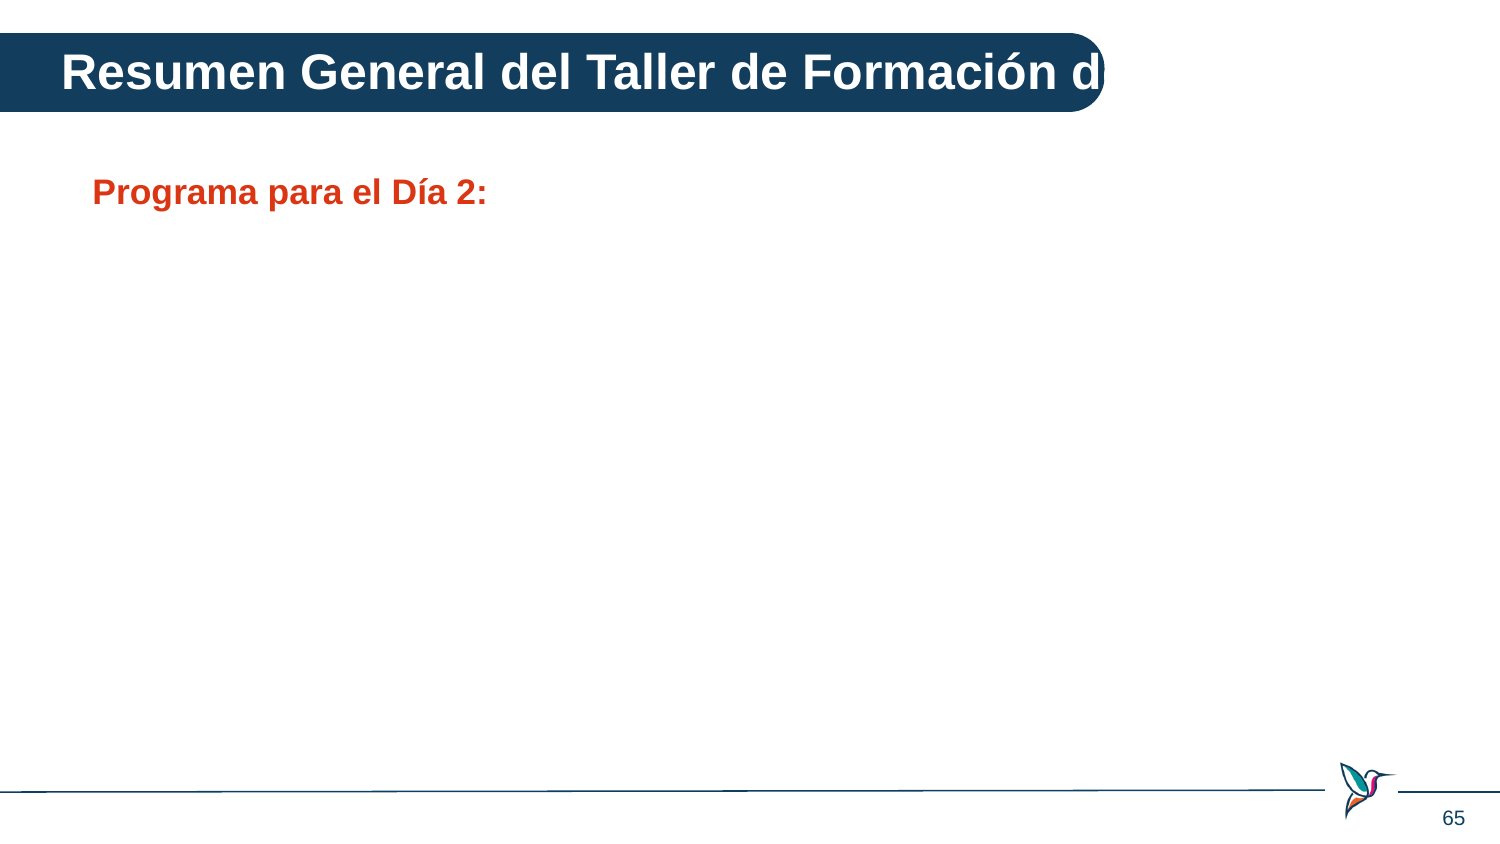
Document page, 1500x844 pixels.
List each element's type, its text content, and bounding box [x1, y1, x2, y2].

picture [1338, 759, 1398, 823]
text_box Programa para el Día 2: [77, 161, 764, 219]
text_box Resumen General del Taller de Formación de Facilitadores [46, 32, 1500, 108]
text_box [0, 33, 1086, 112]
